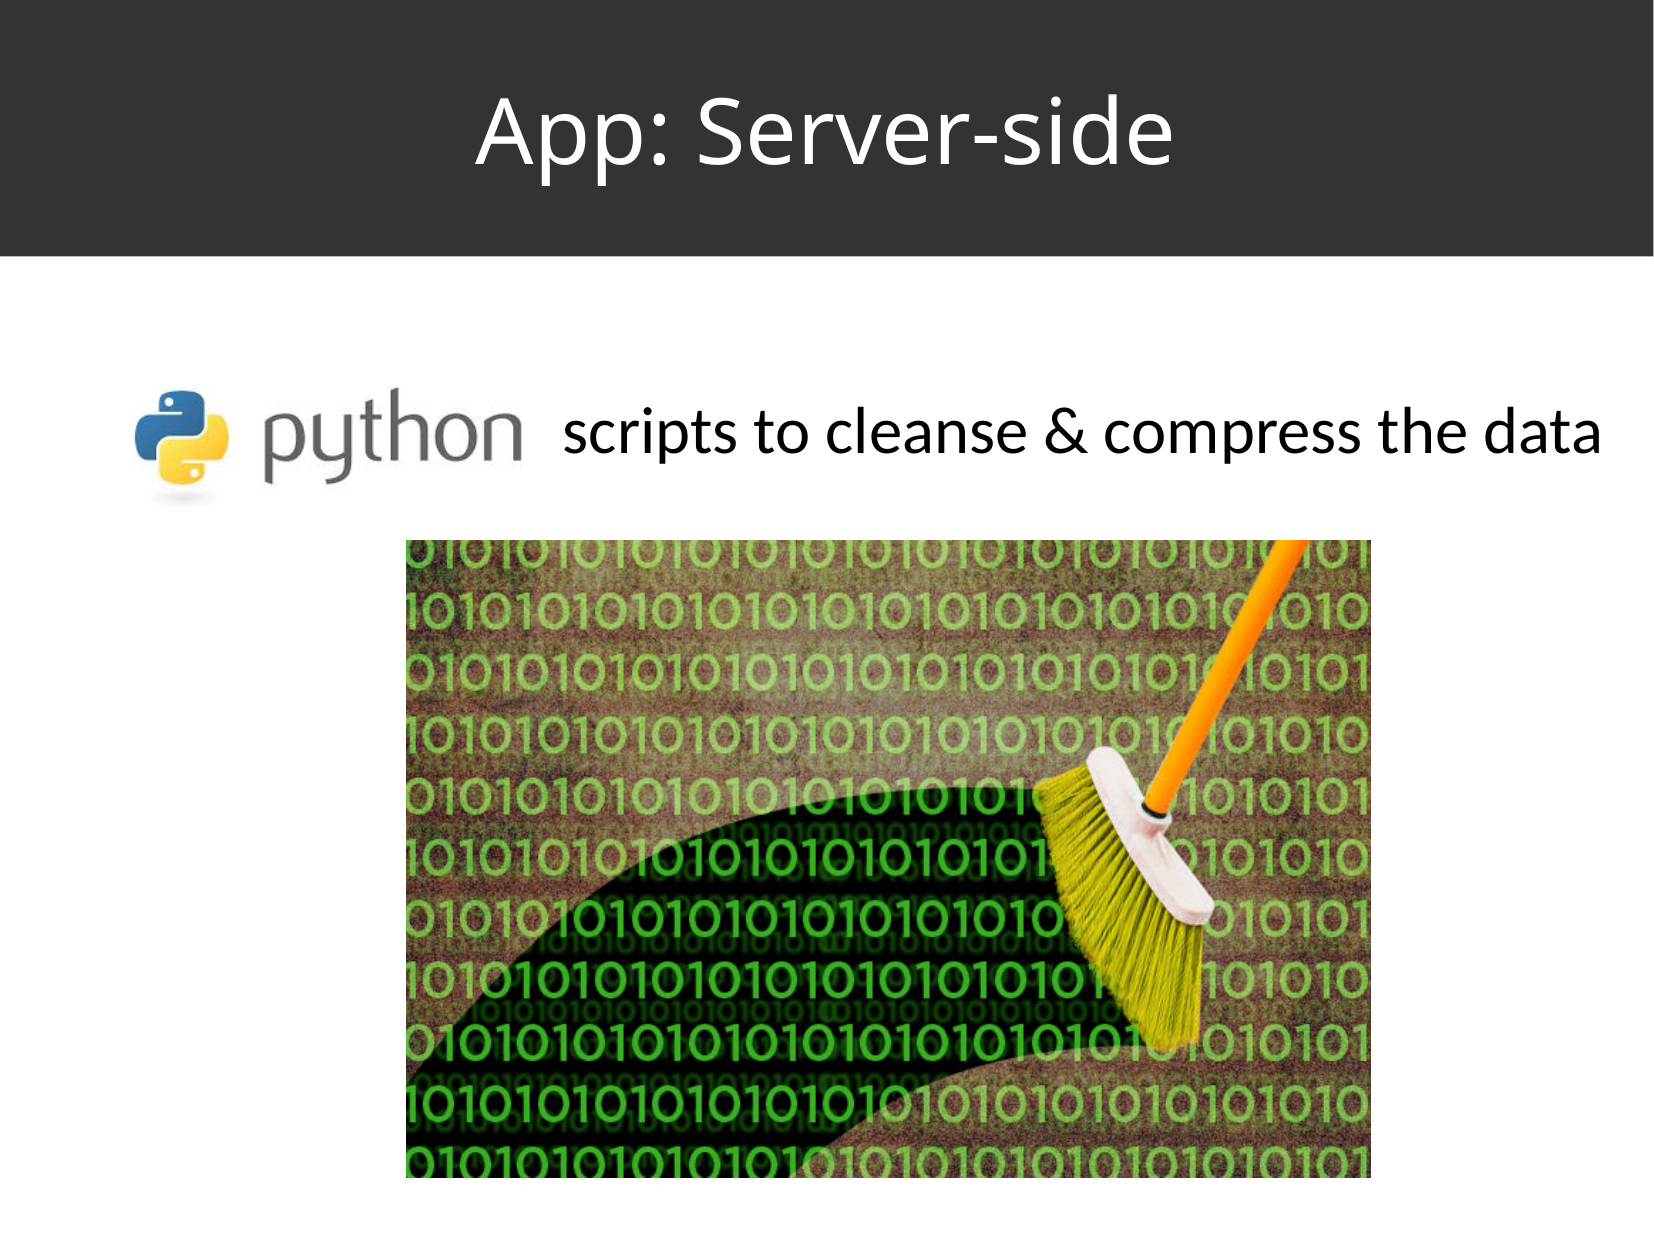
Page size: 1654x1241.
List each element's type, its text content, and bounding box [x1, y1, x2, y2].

picture [68, 363, 578, 535]
text_box scripts to cleanse & compress the data [578, 379, 1654, 474]
picture [406, 540, 1371, 1178]
title App: Server-side [0, 0, 1654, 257]
